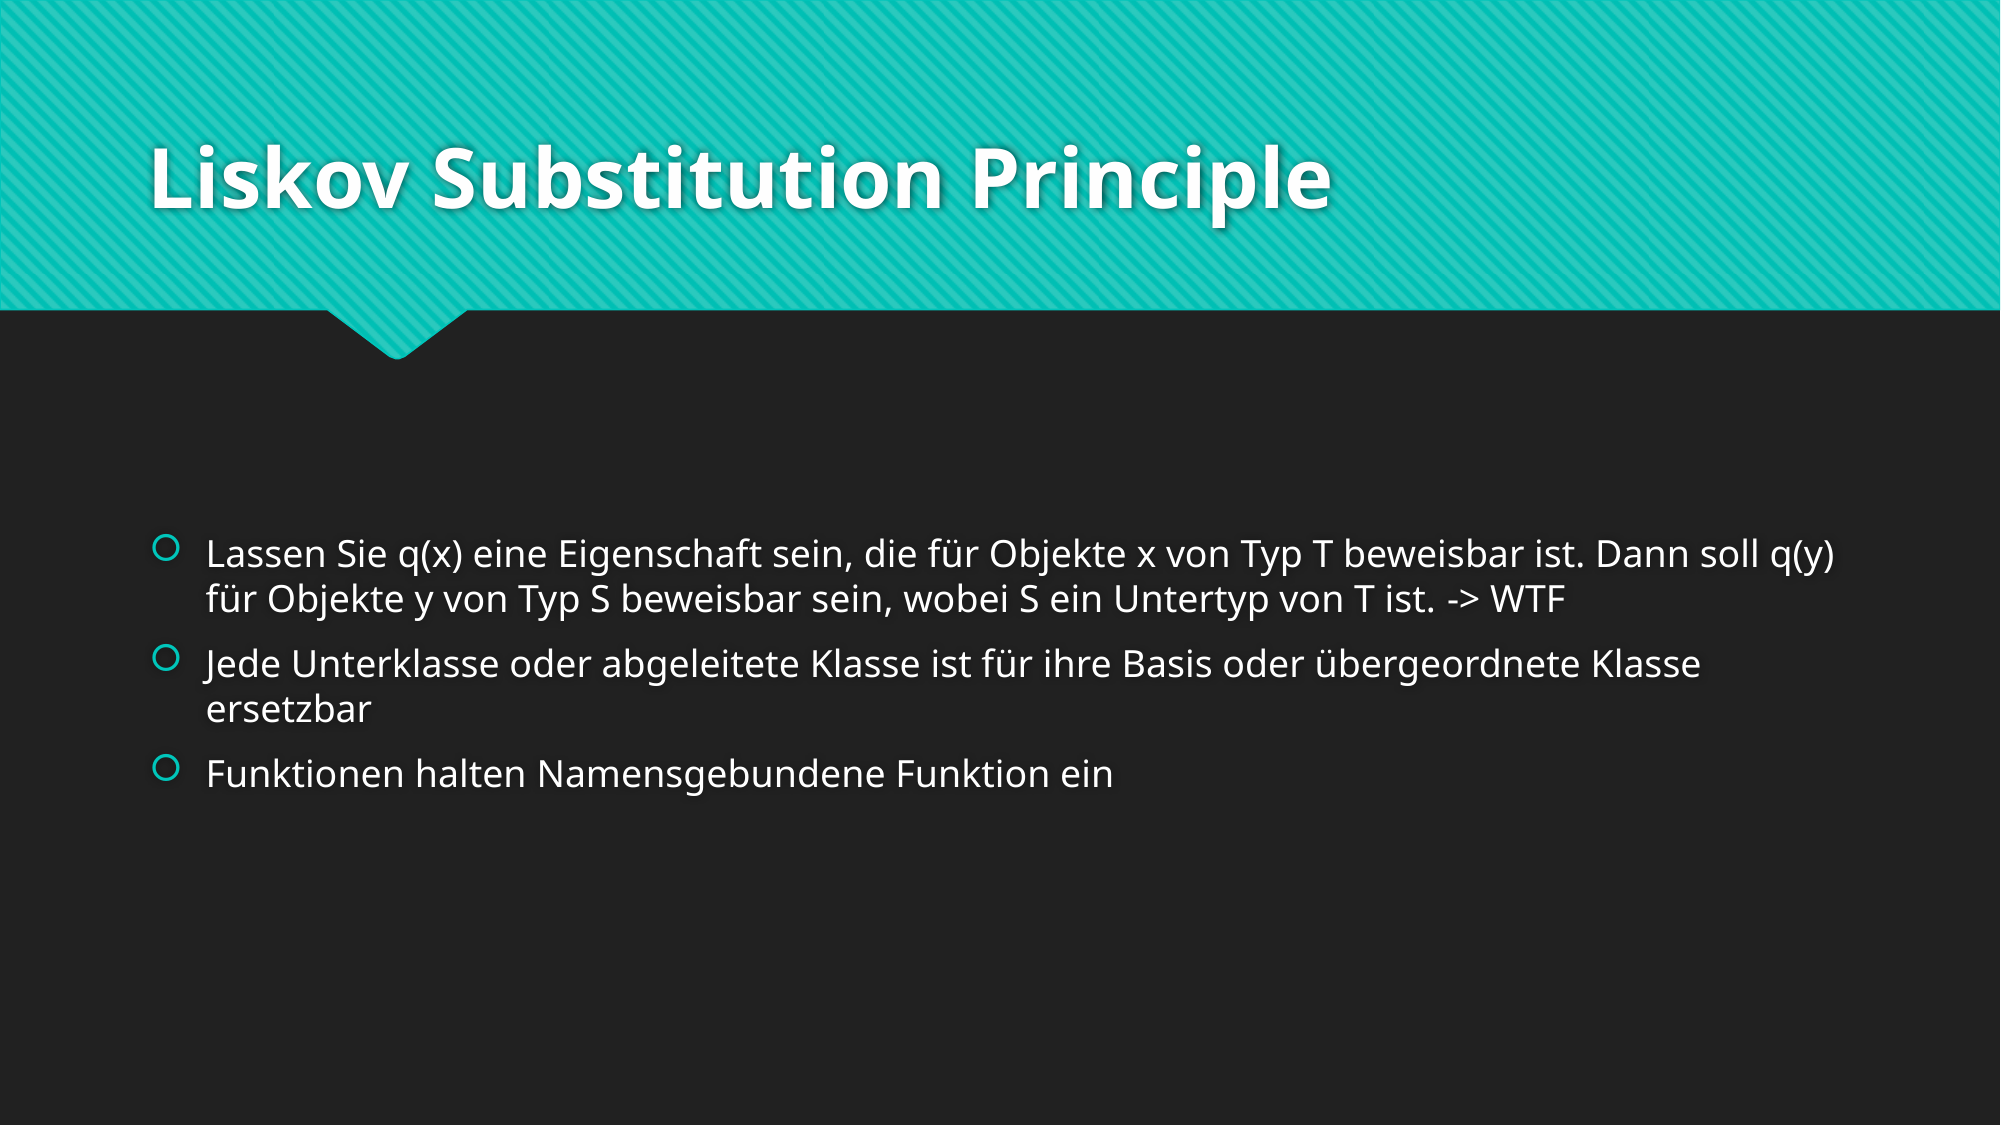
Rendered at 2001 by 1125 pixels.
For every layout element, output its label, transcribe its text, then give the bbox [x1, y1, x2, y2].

title Liskov Substitution Principle [132, 73, 1868, 233]
list Lassen Sie q(x) eine Eigenschaft sein, die für Objekte x von Typ T beweisbar ist. Dann soll q(y) für Objekte y von Typ S beweisbar sein, wobei S ein Untertyp von T ist. -> WTF Jede Unterklasse oder abgeleitete Klasse ist für ihre Basis oder übergeordnete Klasse ersetzbar Funktionen halten Namensgebundene Funktion ein [134, 364, 1866, 962]
